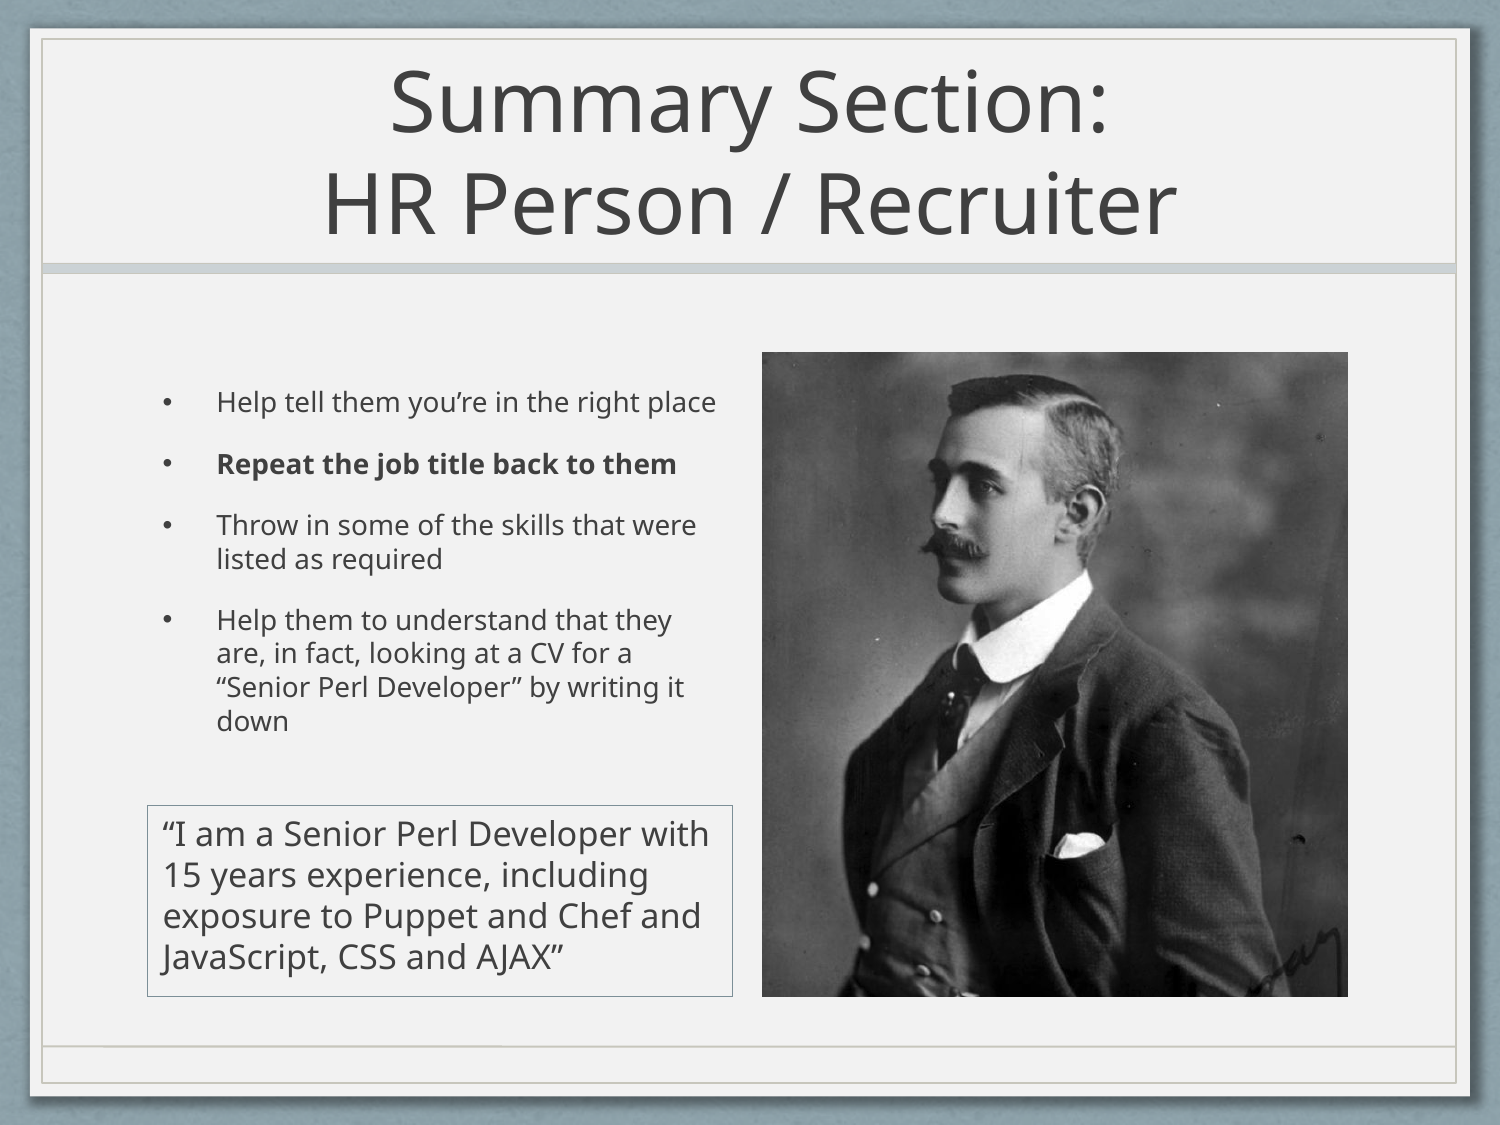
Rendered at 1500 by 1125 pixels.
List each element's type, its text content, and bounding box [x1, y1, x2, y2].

title Summary Section: HR Person / Recruiter [147, 40, 1353, 260]
text_box Help tell them you’re in the right place Repeat the job title back to them Throw in some of the skills that were listed as required Help them to understand that they are, in fact, looking at a CV for a “Senior Perl Developer” by writing it down [147, 377, 733, 775]
list “I am a Senior Perl Developer with 15 years experience, including exposure to Puppet and Chef and JavaScript, CSS and AJAX” [147, 805, 733, 997]
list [761, 351, 1348, 998]
